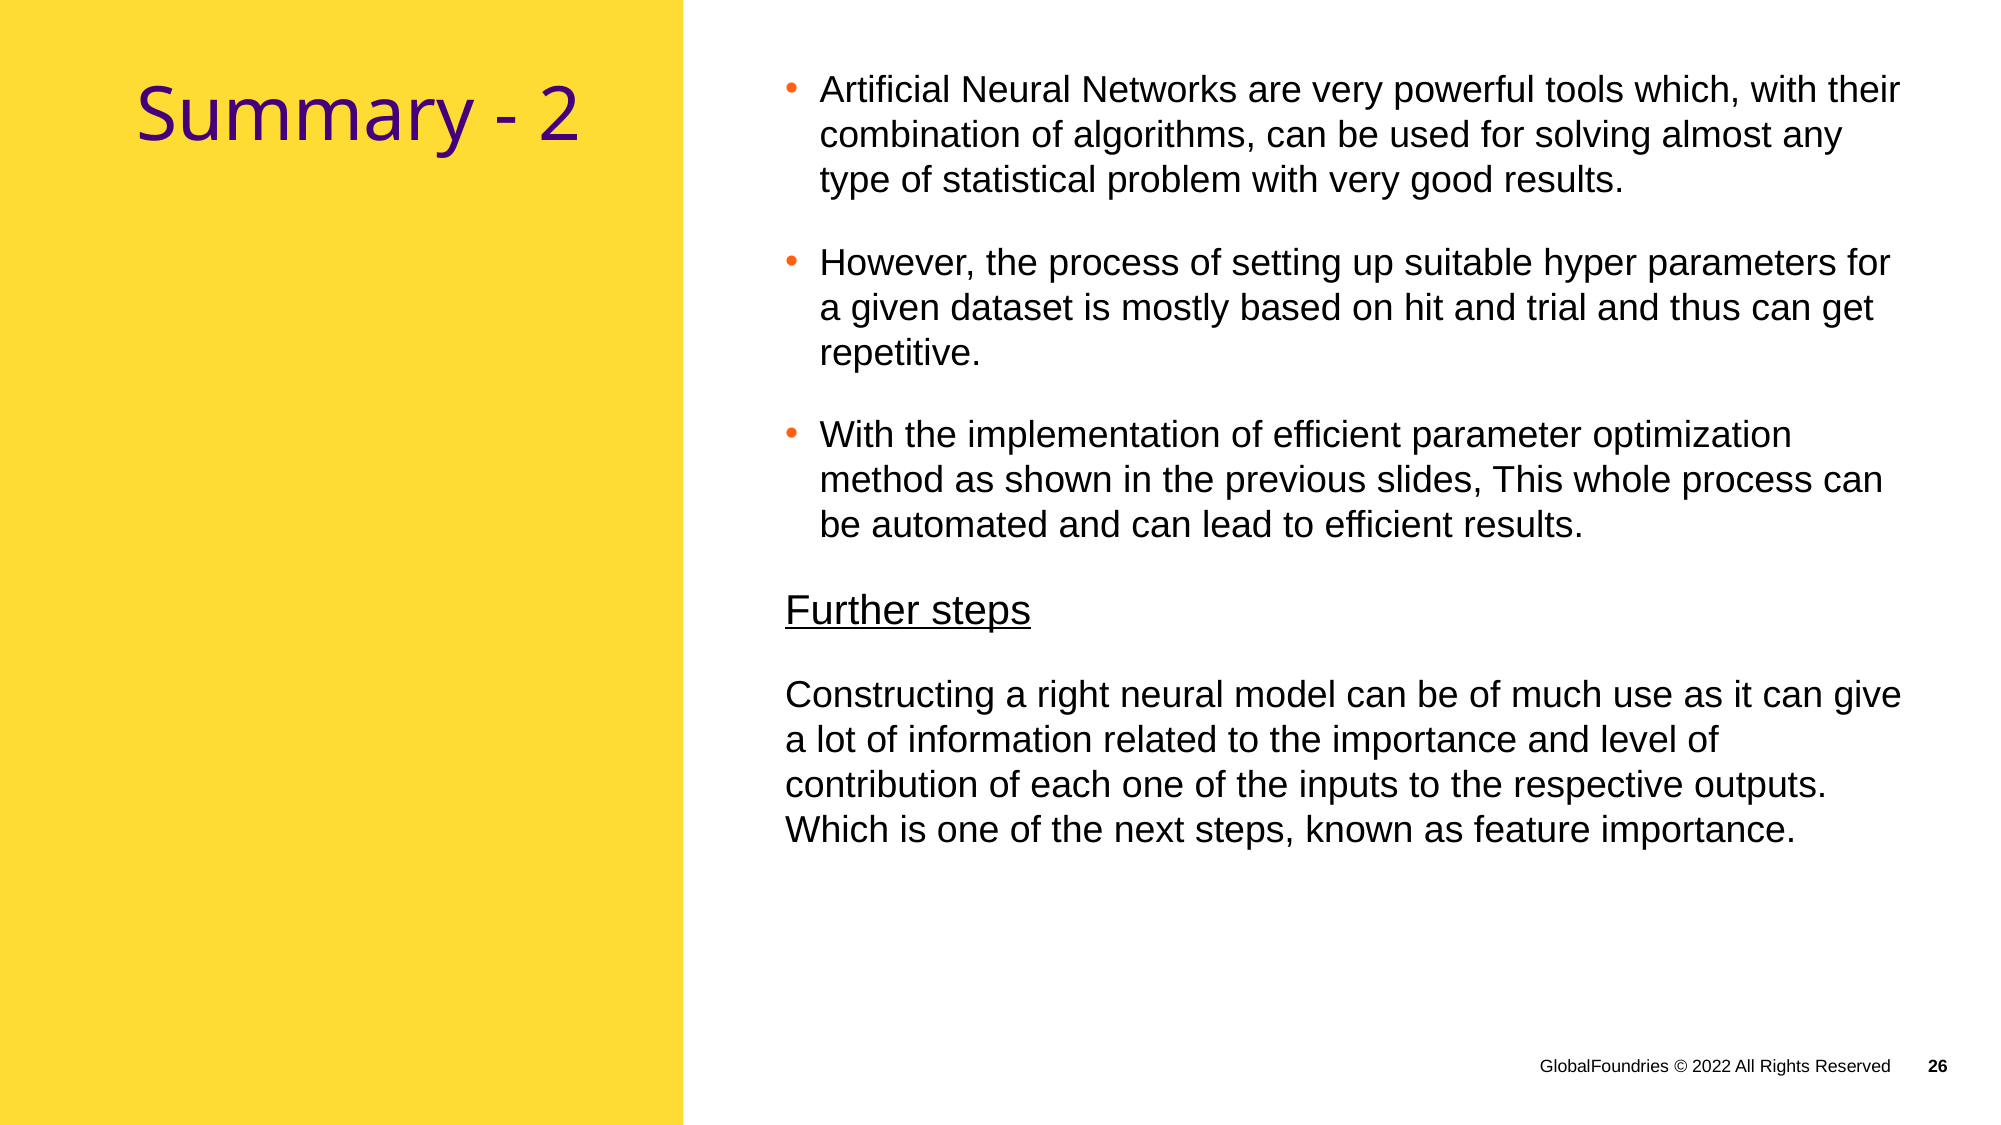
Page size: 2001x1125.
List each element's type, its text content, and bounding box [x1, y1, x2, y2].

title Summary - 2 [136, 65, 653, 454]
slide_number GlobalFoundries © 2022 All Rights Reserved [1508, 1047, 1899, 1108]
list Artificial Neural Networks are very powerful tools which, with their combination of algorithms, can be used for solving almost any type of statistical problem with very good results. However, the process of setting up suitable hyper parameters for a given dataset is mostly based on hit and trial and thus can get repetitive. With the implementation of efficient parameter optimization method as shown in the previous slides, This whole process can be automated and can lead to efficient results. Further steps Constructing a right neural model can be of much use as it can give a lot of information related to the importance and level of contribution of each one of the inputs to the respective outputs. Which is one of the next steps, known as feature importance. [785, 65, 1911, 1009]
slide_number 26 [1899, 1047, 1963, 1108]
